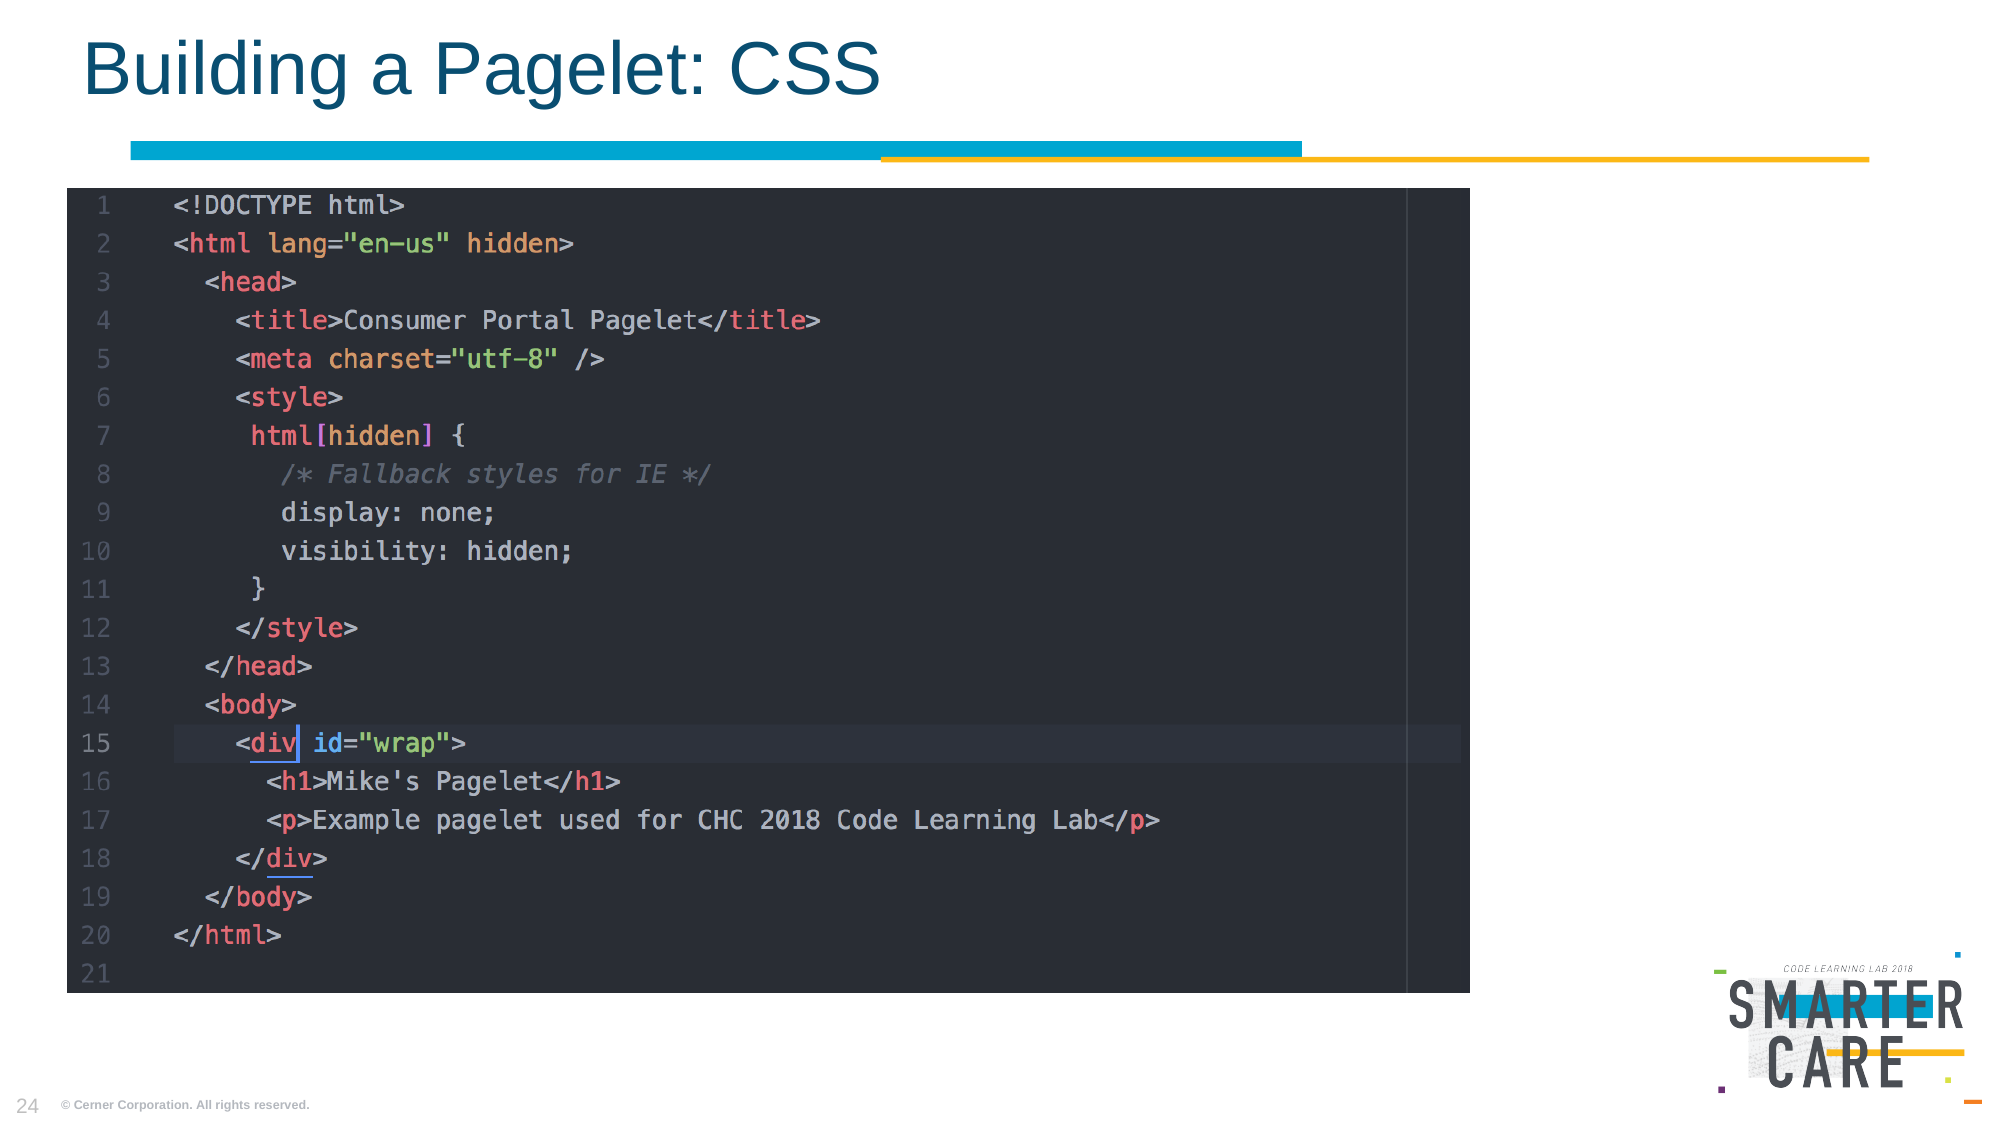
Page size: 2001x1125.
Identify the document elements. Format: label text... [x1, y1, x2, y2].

picture [1714, 952, 1982, 1104]
title Building a Pagelet: CSS [67, 0, 1793, 142]
picture [67, 188, 1470, 993]
